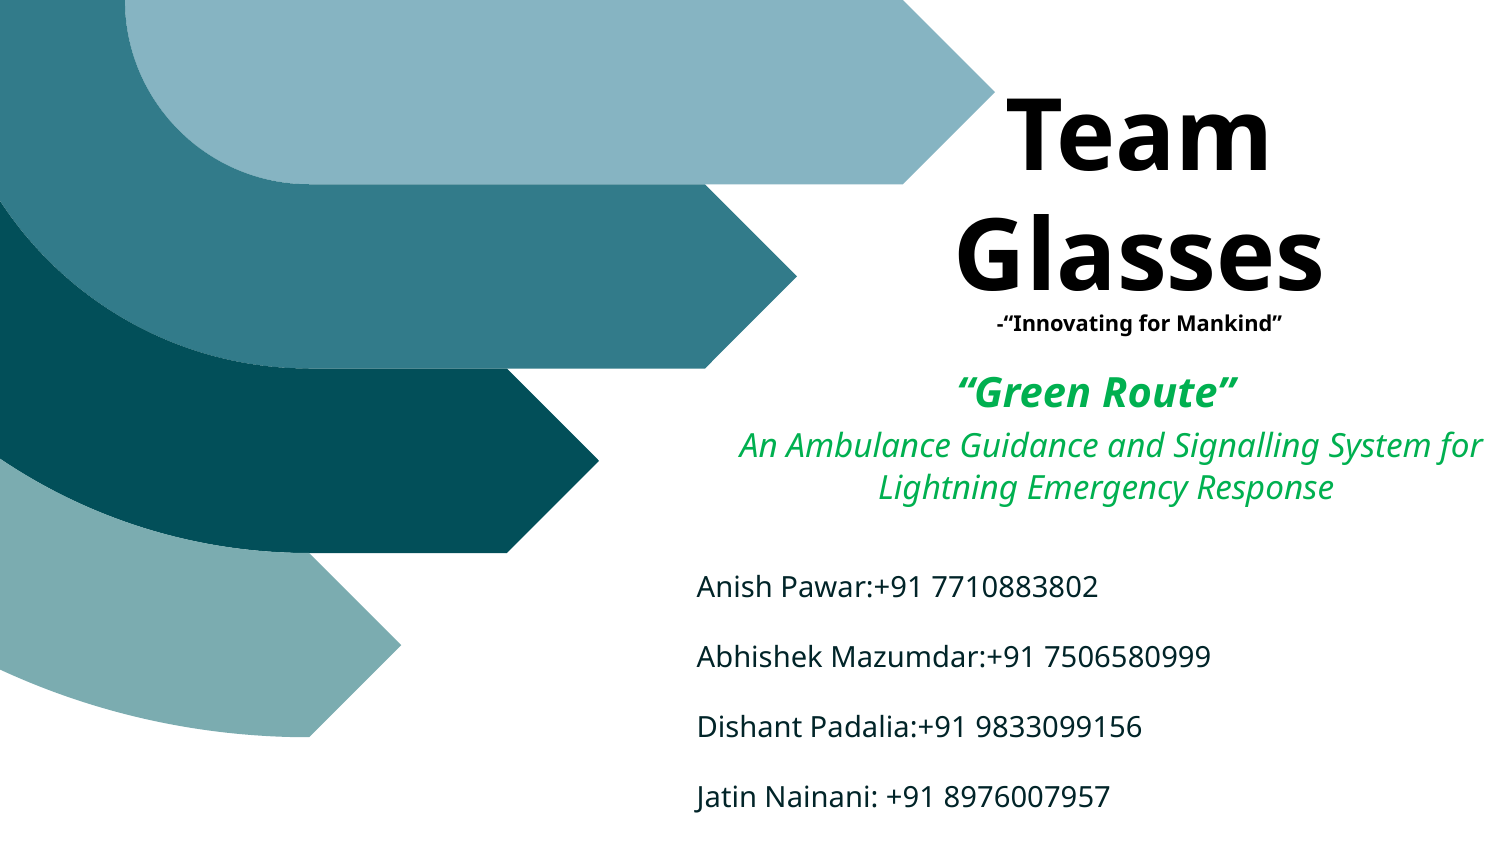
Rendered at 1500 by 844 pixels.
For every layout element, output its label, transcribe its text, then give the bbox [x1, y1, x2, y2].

title “Green Route” An Ambulance Guidance and Signalling System for Lightning Emergency Response [1000, 351, 1500, 514]
title Anish Pawar:+91 7710883802 Abhishek Mazumdar:+91 7506580999 Dishant Padalia:+91 9833099156 Jatin Nainani: +91 8976007957 [681, 553, 1309, 844]
title Team Glasses -“Innovating for Mankind” [1000, 113, 1389, 351]
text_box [0, 0, 996, 738]
